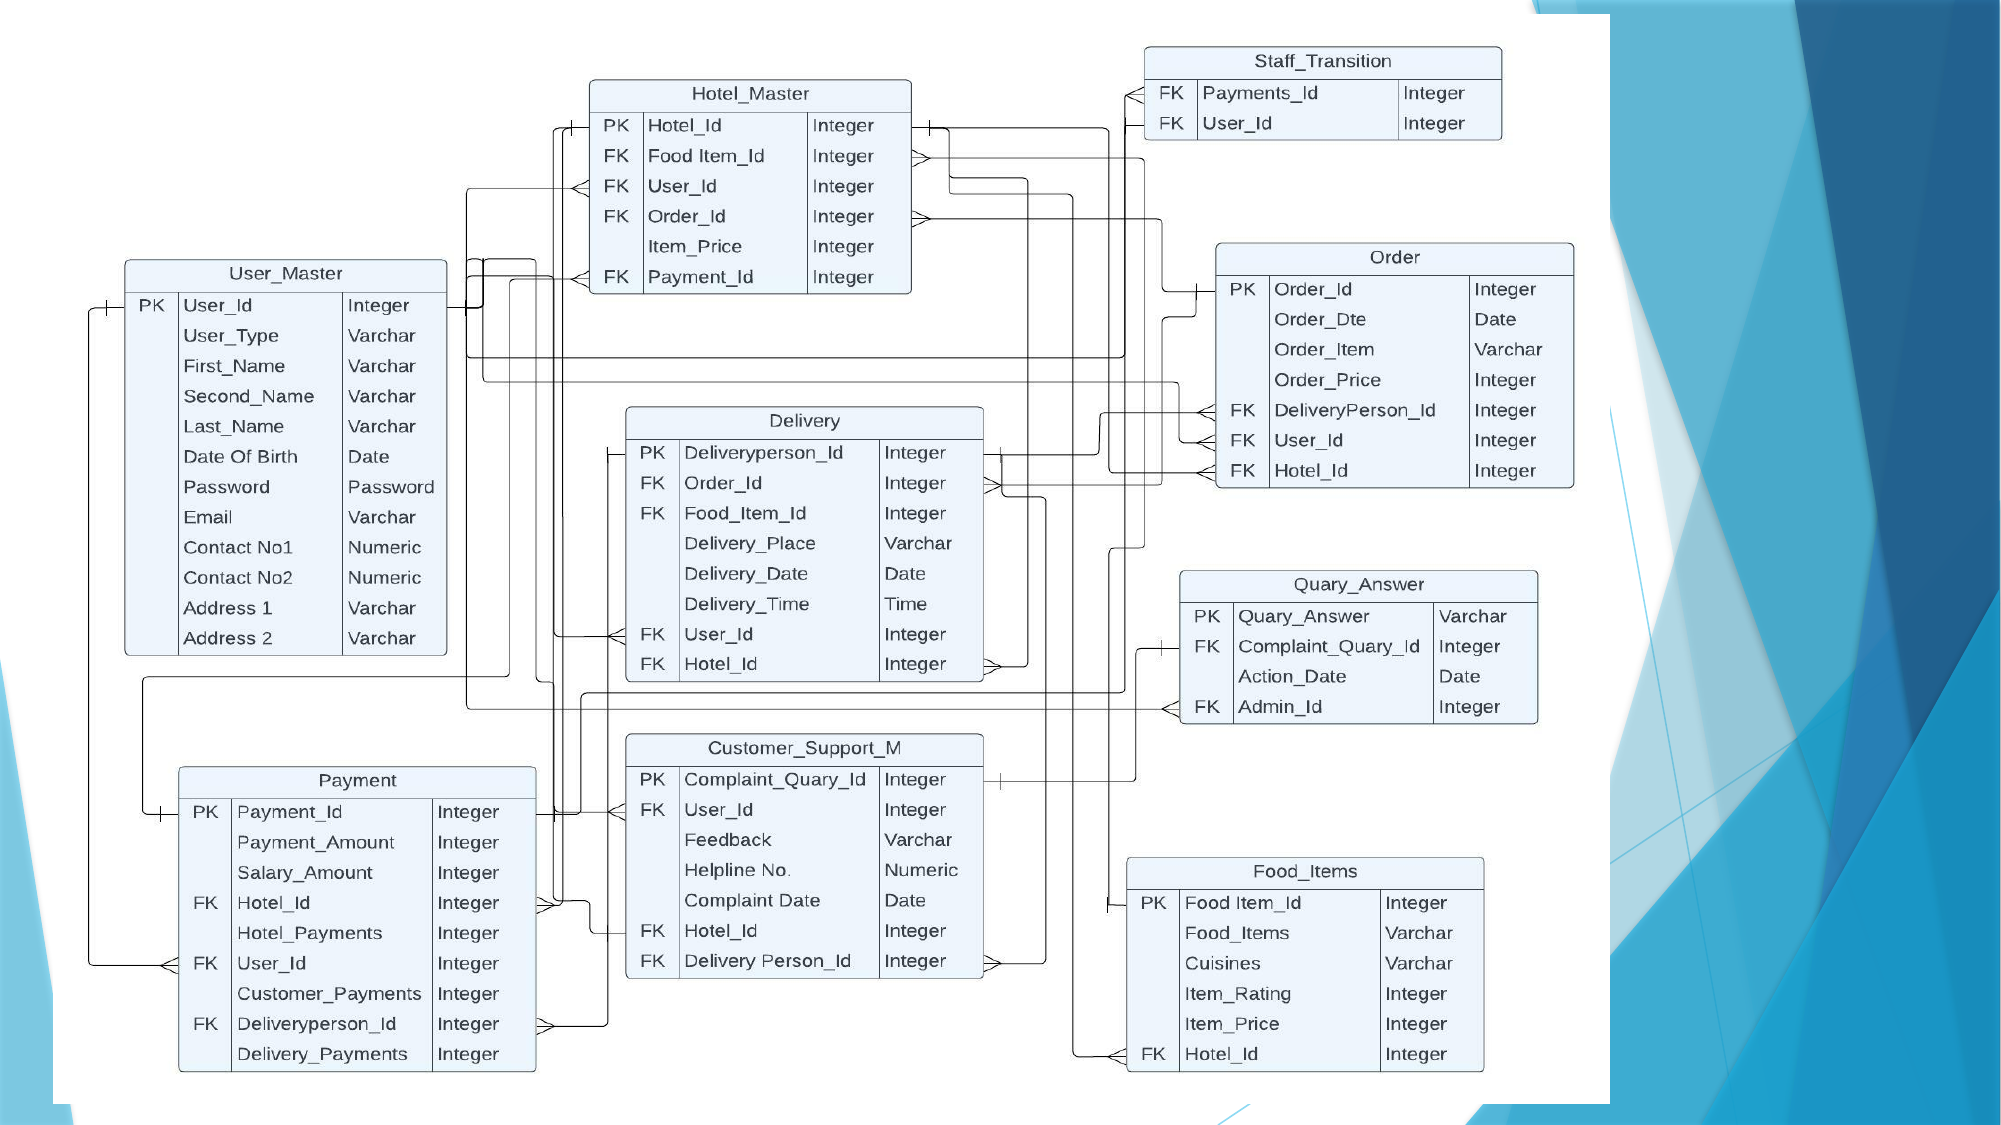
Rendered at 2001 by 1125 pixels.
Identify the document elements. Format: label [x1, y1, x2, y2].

list [53, 14, 1610, 1105]
